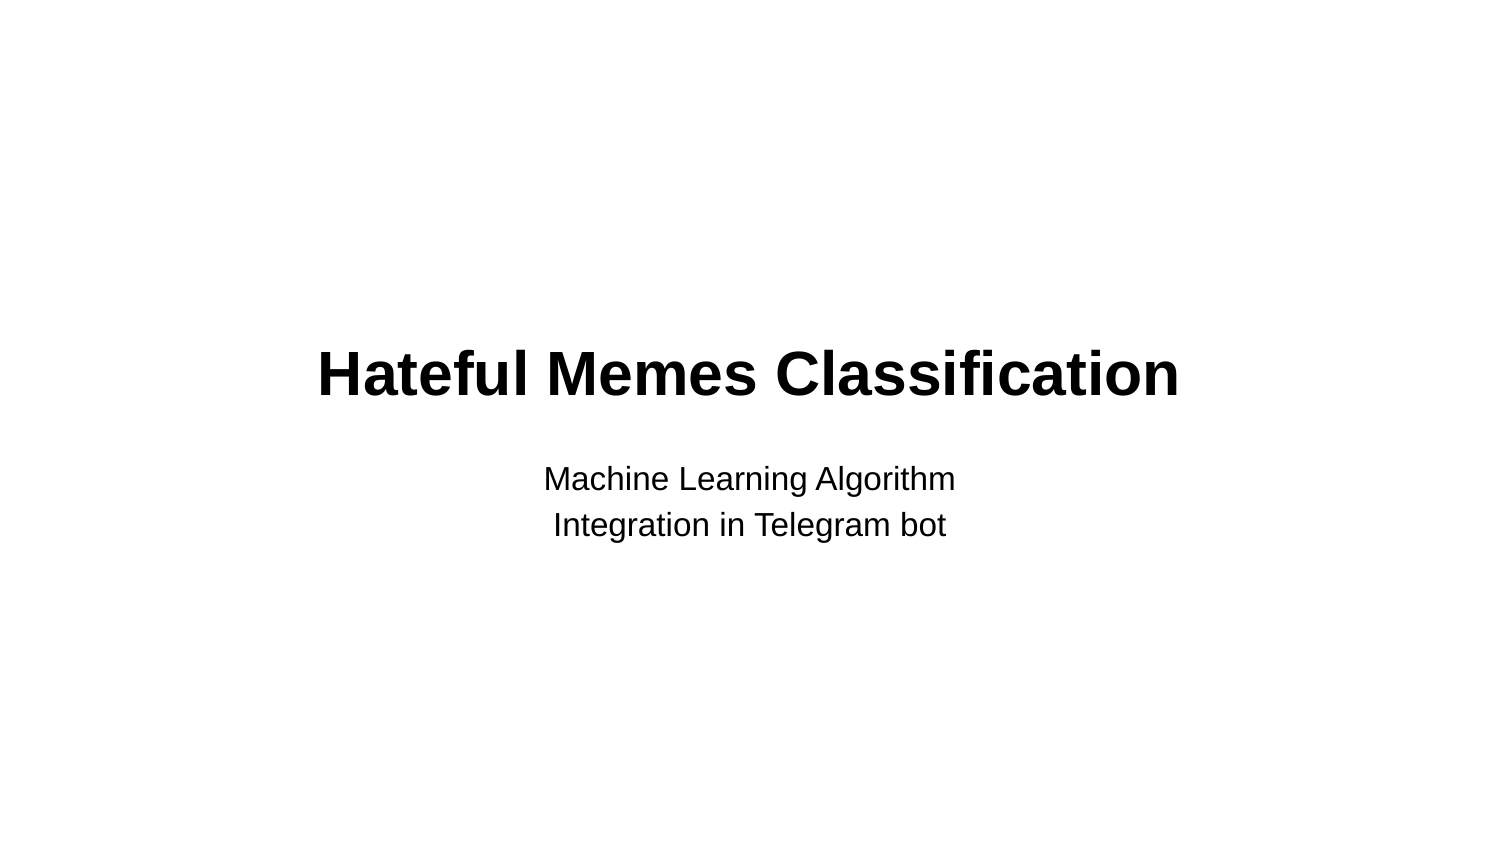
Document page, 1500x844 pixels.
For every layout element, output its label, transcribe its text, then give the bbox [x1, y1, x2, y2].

text_box Hateful Memes Classification [297, 313, 1203, 456]
text_box Machine Learning Algorithm Integration in Telegram bot [303, 464, 1197, 530]
